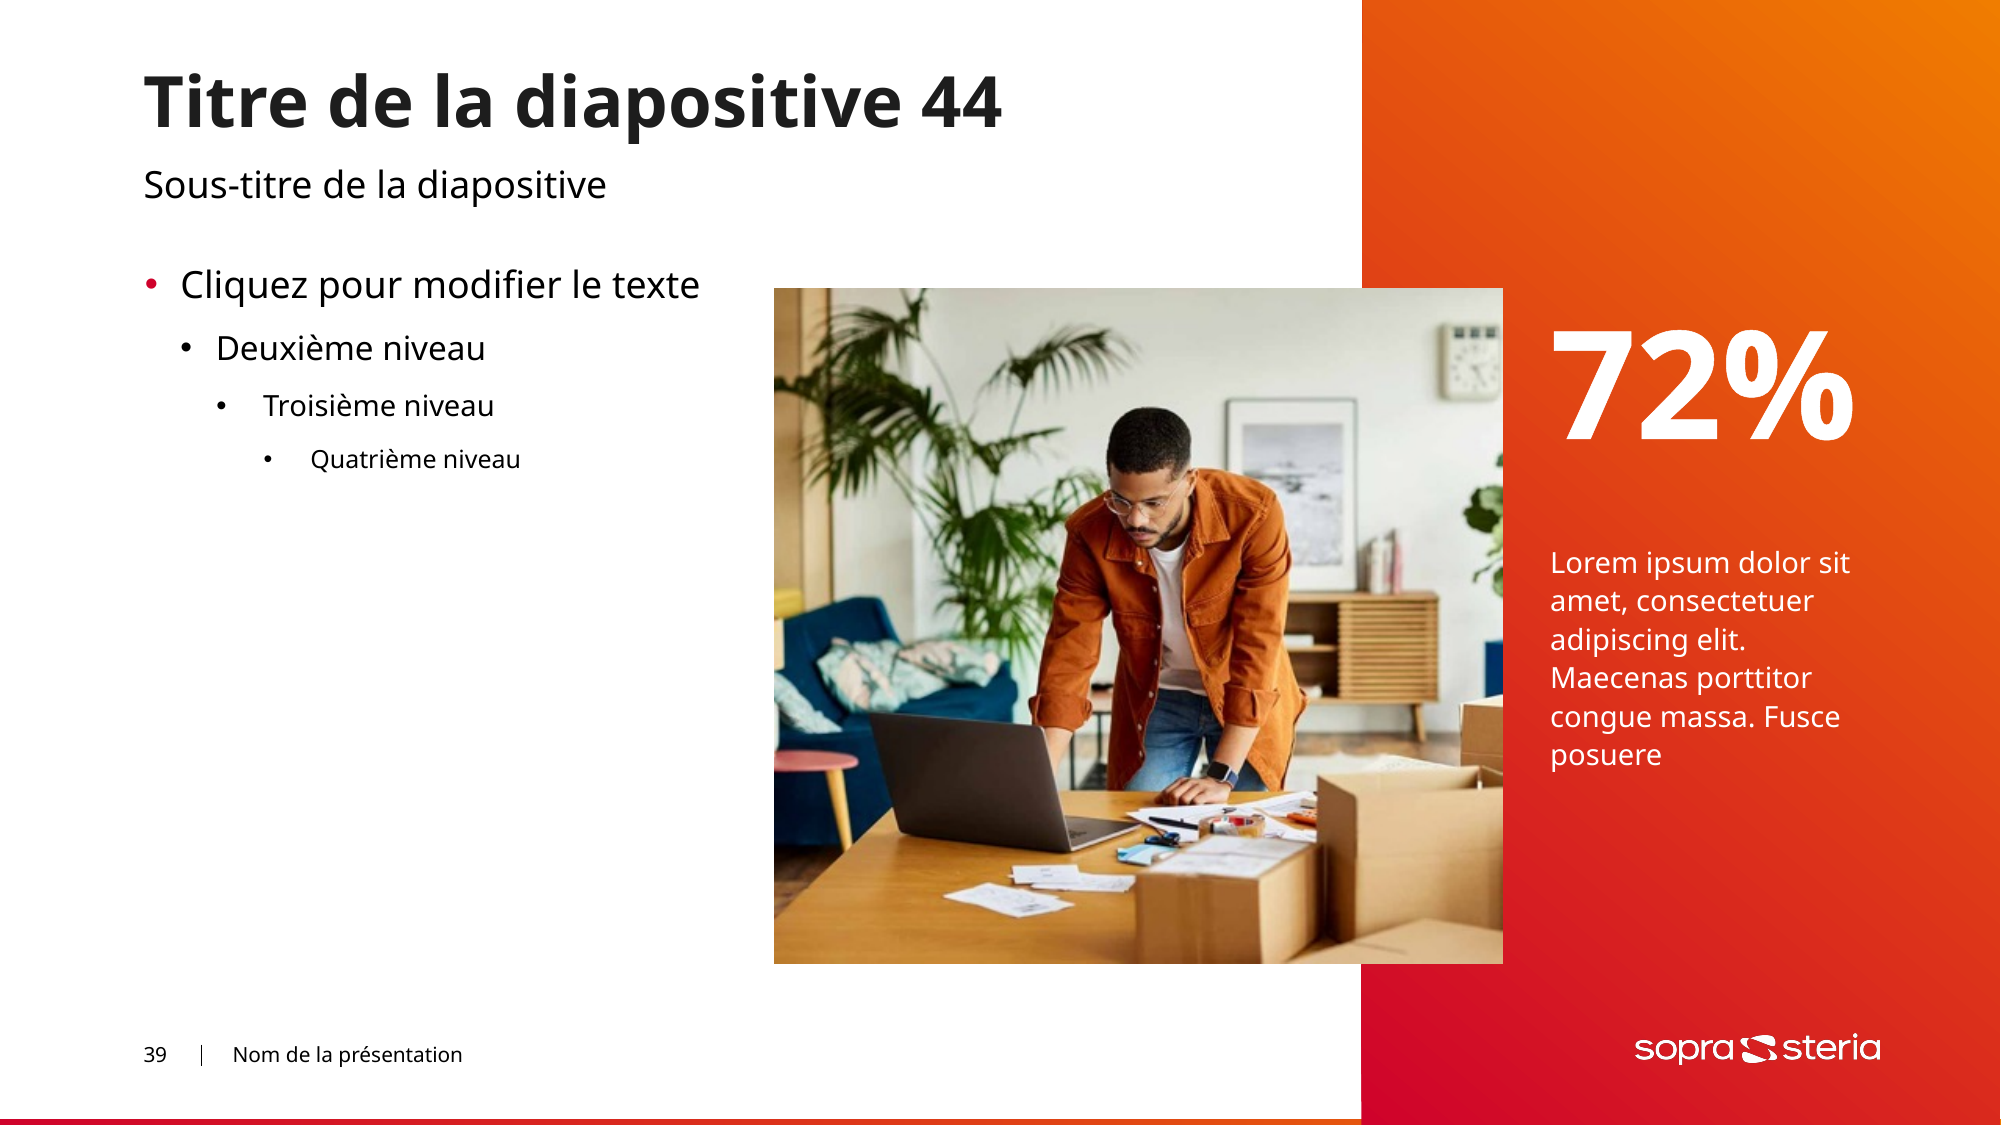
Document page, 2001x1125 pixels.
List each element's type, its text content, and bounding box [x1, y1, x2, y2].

picture [774, 288, 1503, 965]
list 72% [1550, 288, 1936, 471]
list Cliquez pour modifier le texte Deuxième niveau Troisième niveau Quatrième niveau [144, 261, 1858, 476]
picture [1635, 1033, 1880, 1065]
footer Nom de la présentation [232, 1042, 807, 1068]
list Lorem ipsum dolor sit amet, consectetuer adipiscing elit. Maecenas porttitor congue massa. Fusce posuere [1550, 540, 1880, 617]
list Sous-titre de la diapositive [143, 160, 1331, 799]
title Titre de la diapositive 44 [143, 66, 1331, 144]
